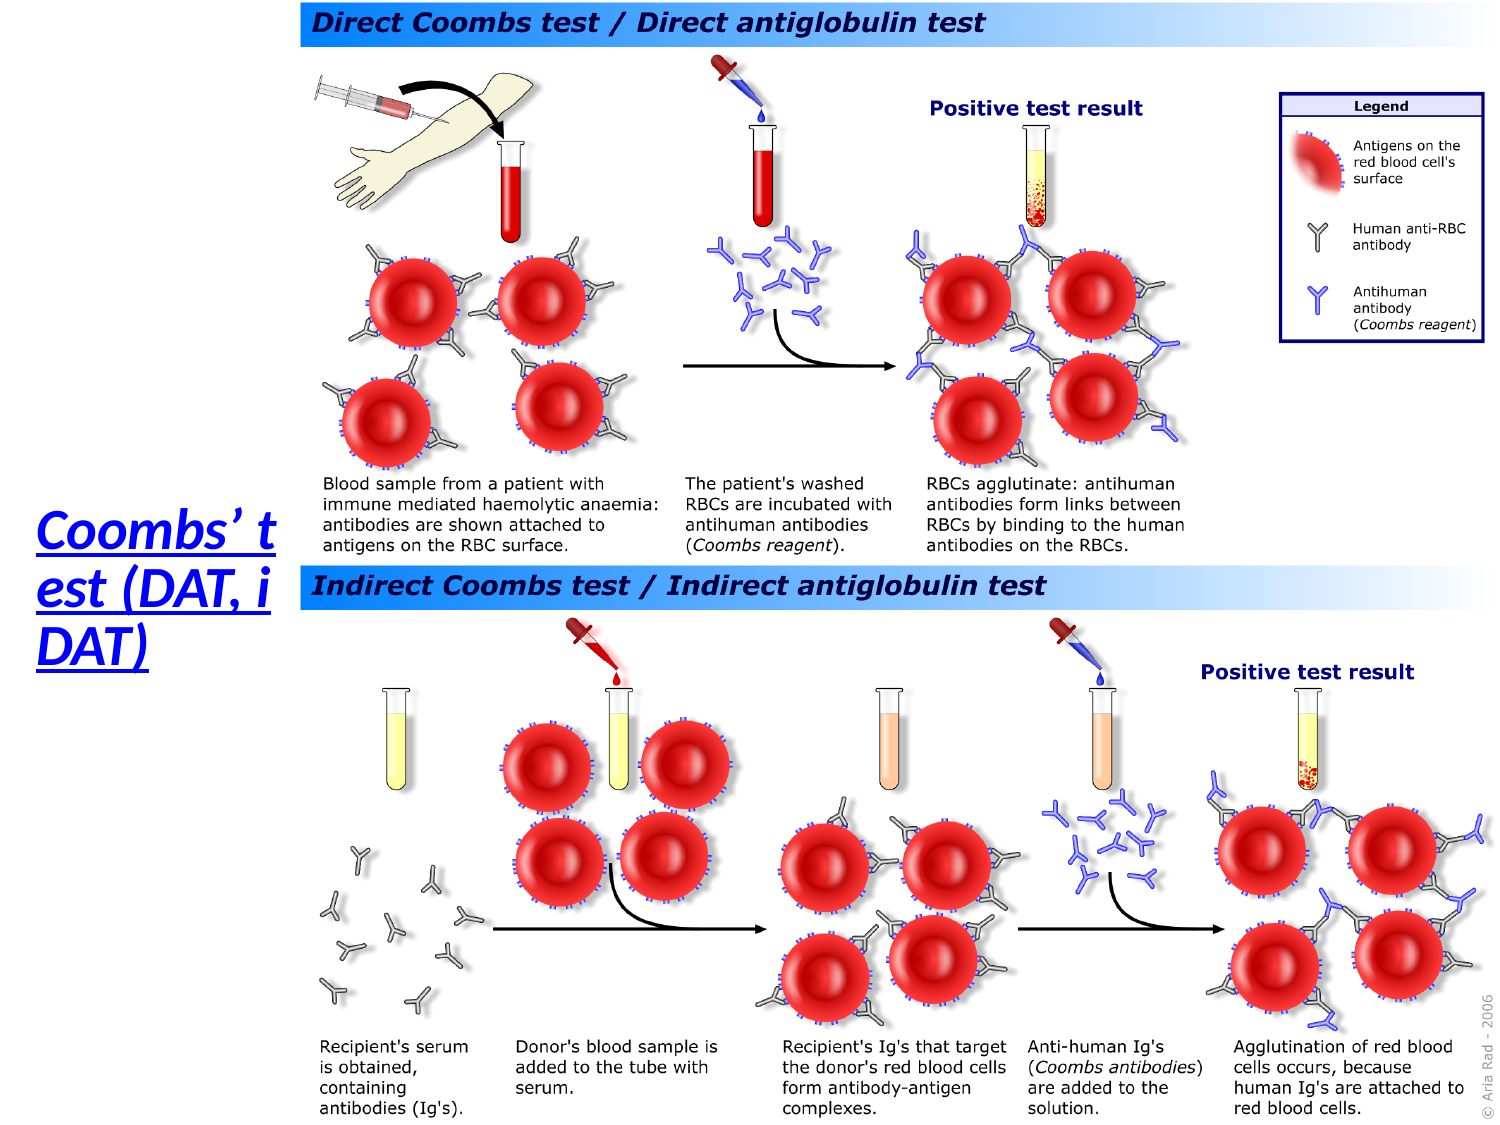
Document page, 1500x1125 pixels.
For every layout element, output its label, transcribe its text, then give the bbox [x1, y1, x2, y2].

picture [296, 0, 1500, 1125]
title Coombs’ test (DAT, iDAT) [28, 295, 292, 756]
